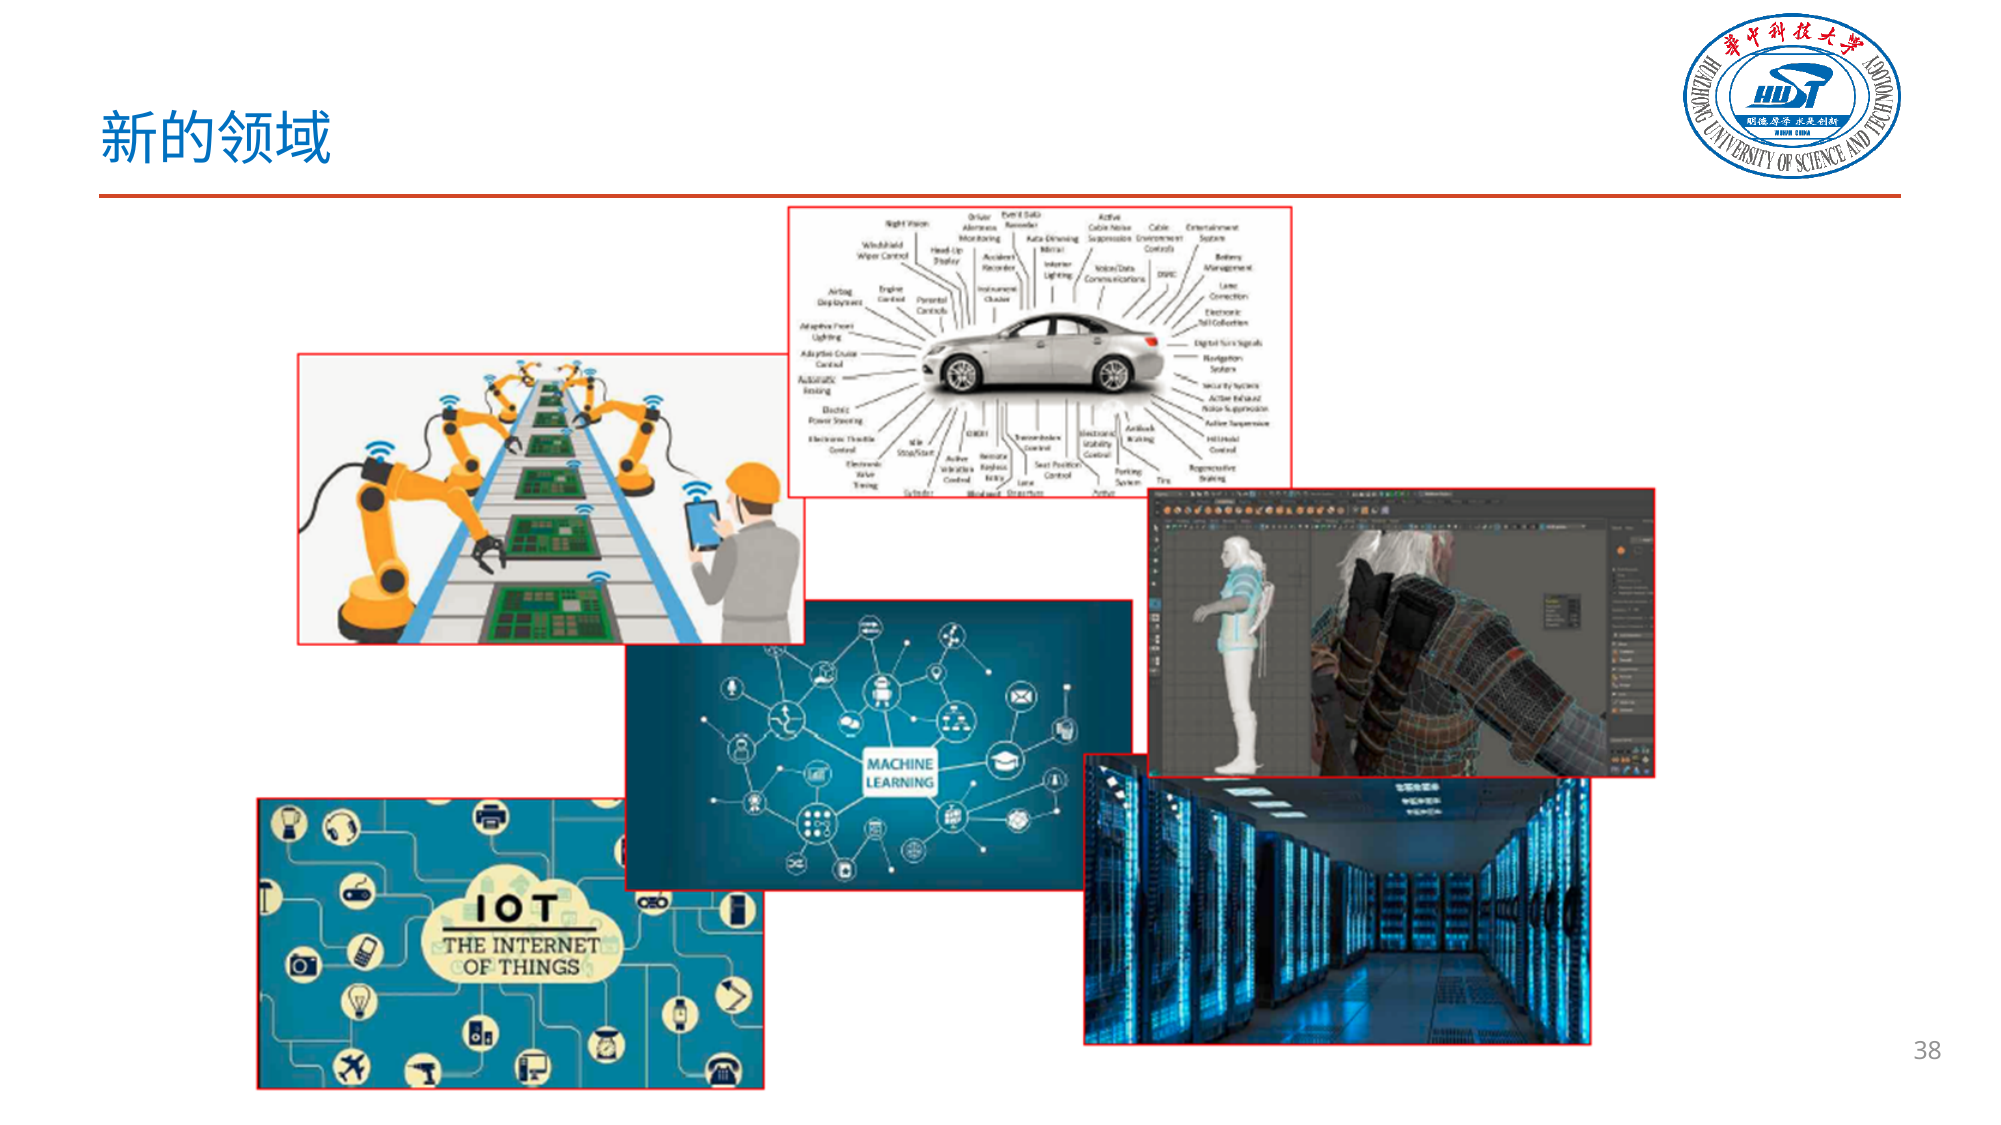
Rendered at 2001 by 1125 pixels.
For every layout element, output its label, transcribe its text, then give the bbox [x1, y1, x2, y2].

slide_number 38 [1666, 1036, 1957, 1097]
picture [1683, 13, 1901, 179]
title 新的领域 [85, 73, 1214, 179]
picture [246, 201, 1666, 1097]
